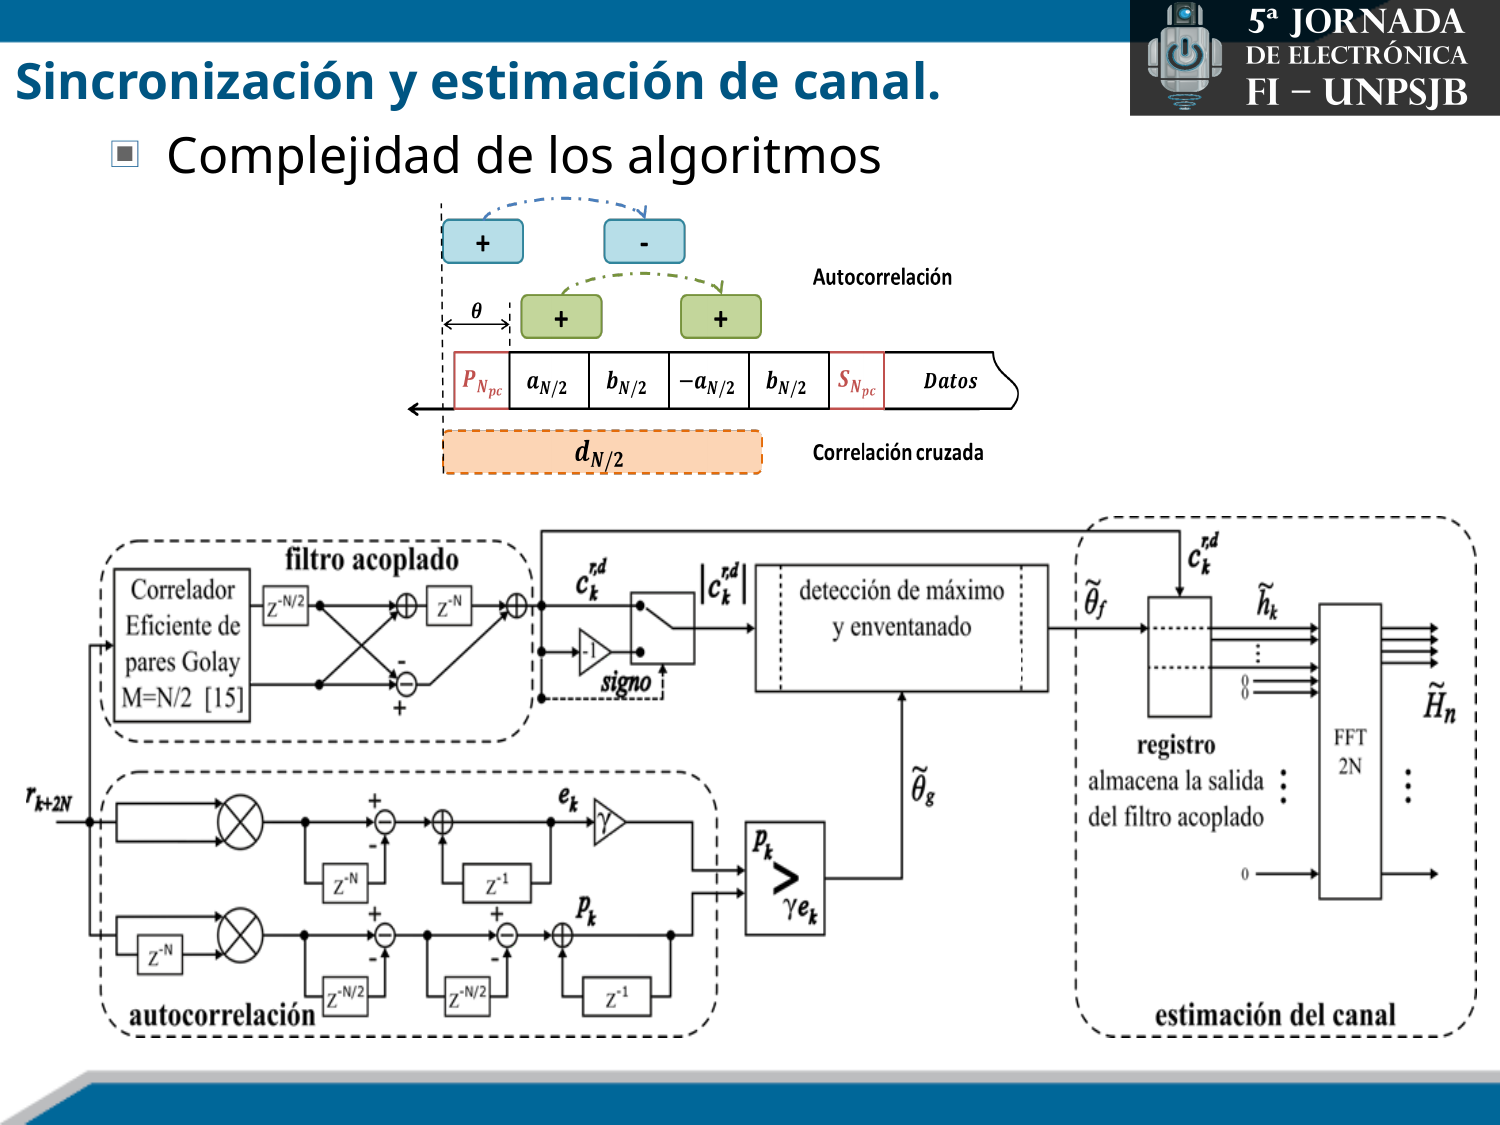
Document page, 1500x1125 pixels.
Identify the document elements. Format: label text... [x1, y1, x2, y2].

text_box Complejidad de los algoritmos [95, 115, 1332, 507]
picture [110, 139, 140, 168]
picture [395, 196, 1020, 482]
title Sincronización y estimación de canal. [0, 41, 1131, 230]
picture [0, 0, 1500, 1125]
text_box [26, 516, 1478, 1038]
